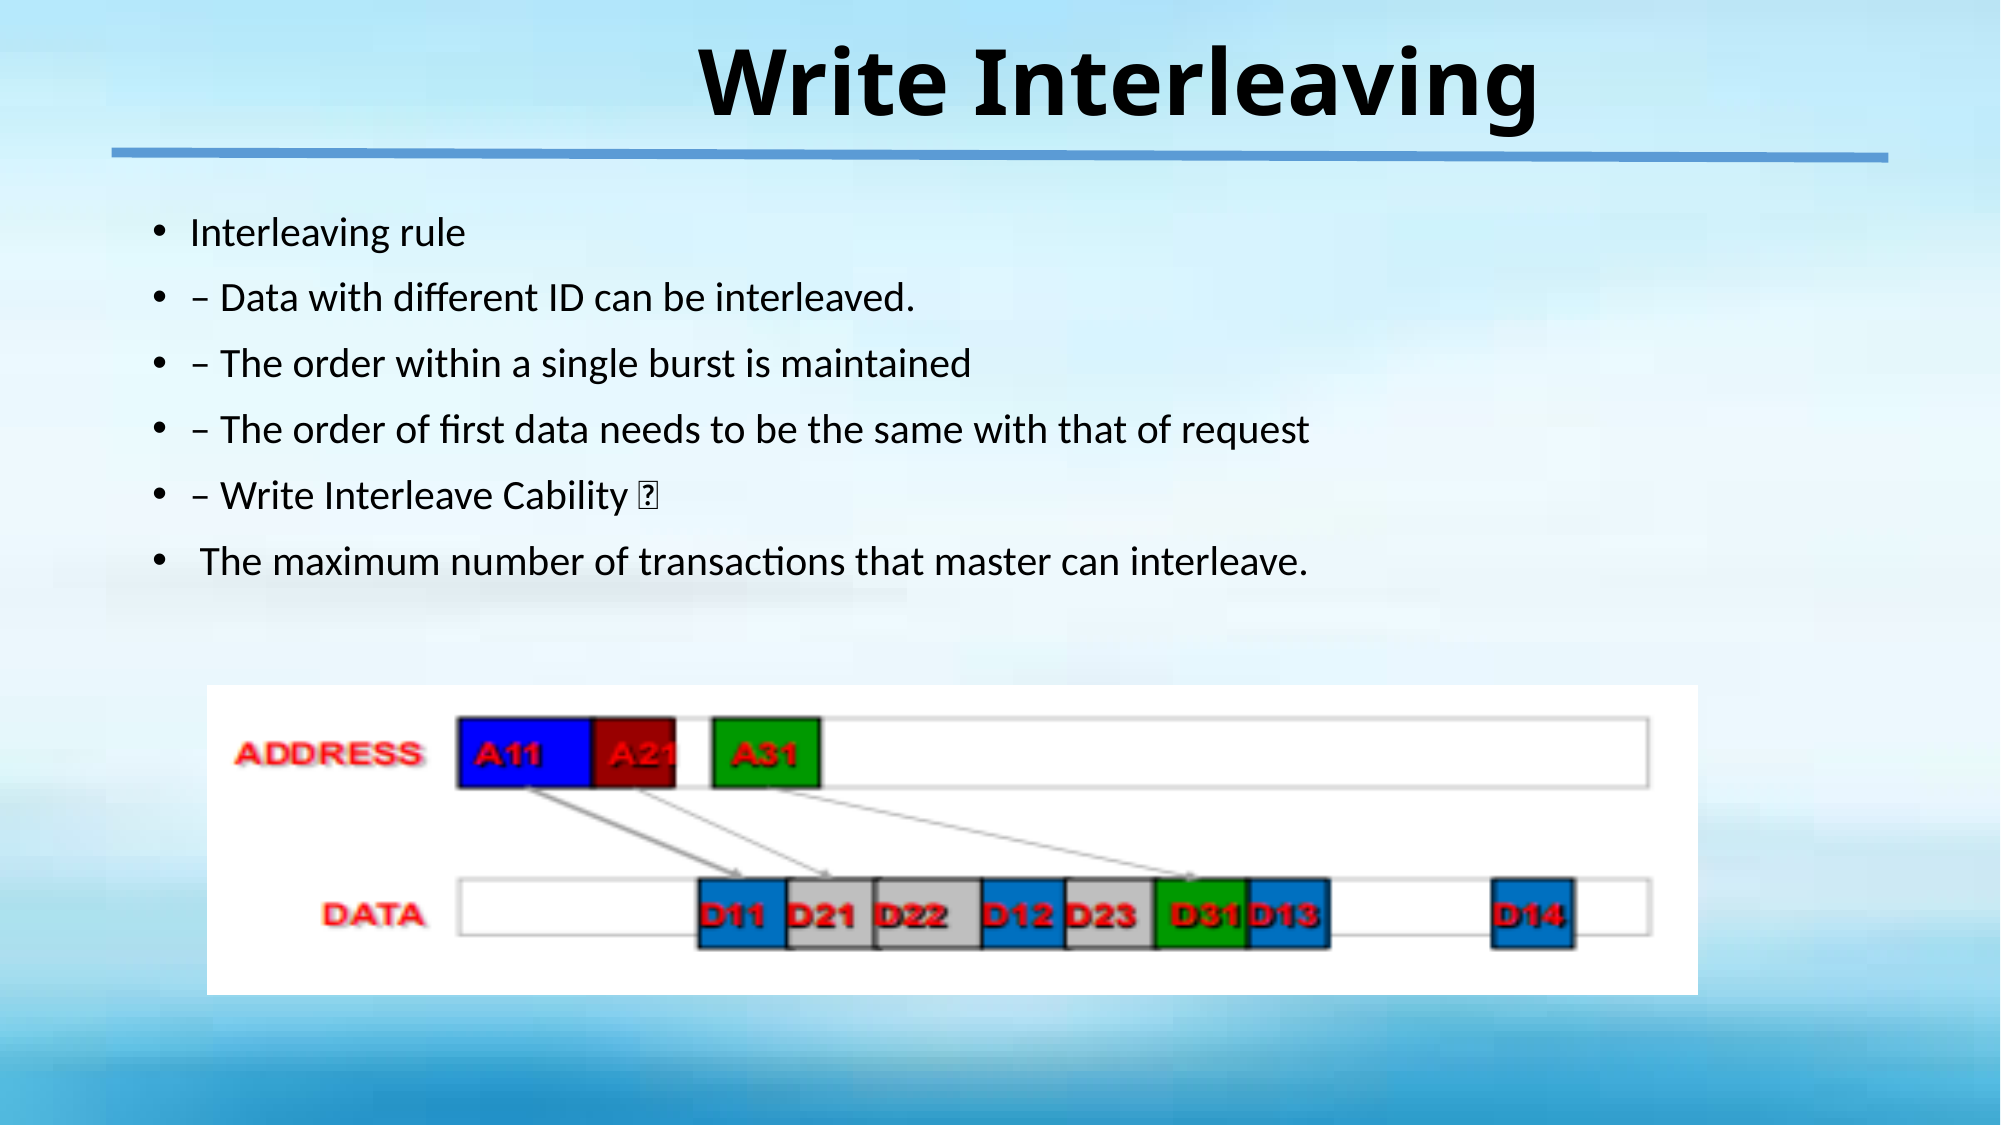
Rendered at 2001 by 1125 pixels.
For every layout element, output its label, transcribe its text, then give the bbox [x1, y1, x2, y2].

picture [0, 0, 2001, 1125]
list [207, 685, 1698, 995]
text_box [111, 152, 1889, 158]
title Write Interleaving [137, 19, 1863, 152]
list Interleaving rule – Data with different ID can be interleaved. – The order within a single burst is maintained – The order of first data needs to be the same with that of request – Write Interleave Cability  The maximum number of transactions that master can interleave. [137, 202, 1863, 704]
